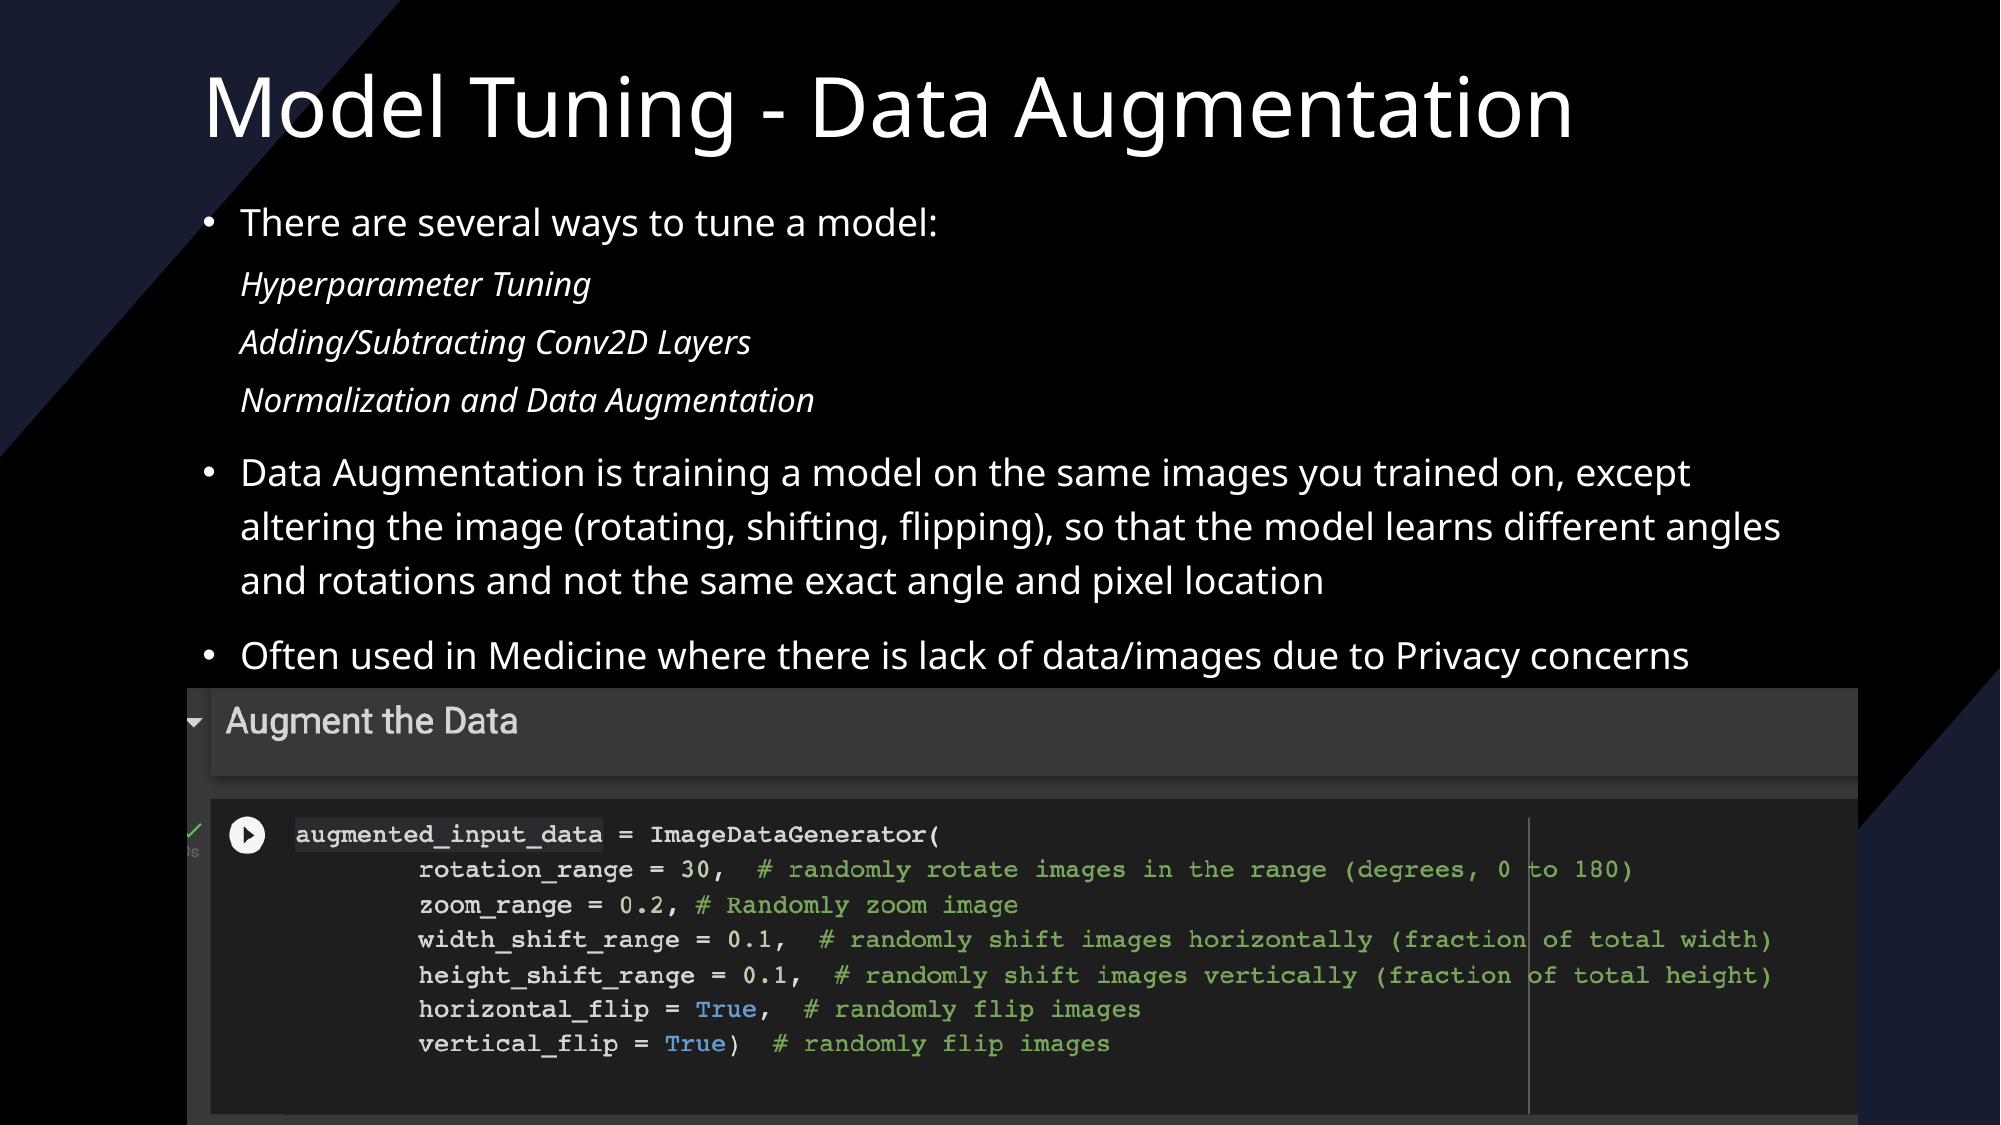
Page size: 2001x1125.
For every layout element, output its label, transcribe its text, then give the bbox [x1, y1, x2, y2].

picture [187, 688, 1858, 1125]
title Model Tuning - Data Augmentation [187, 24, 1813, 182]
list There are several ways to tune a model: Hyperparameter Tuning Adding/Subtracting Conv2D Layers Normalization and Data Augmentation Data Augmentation is training a model on the same images you trained on, except altering the image (rotating, shifting, flipping), so that the model learns different angles and rotations and not the same exact angle and pixel location Often used in Medicine where there is lack of data/images due to Privacy concerns [187, 182, 1813, 688]
